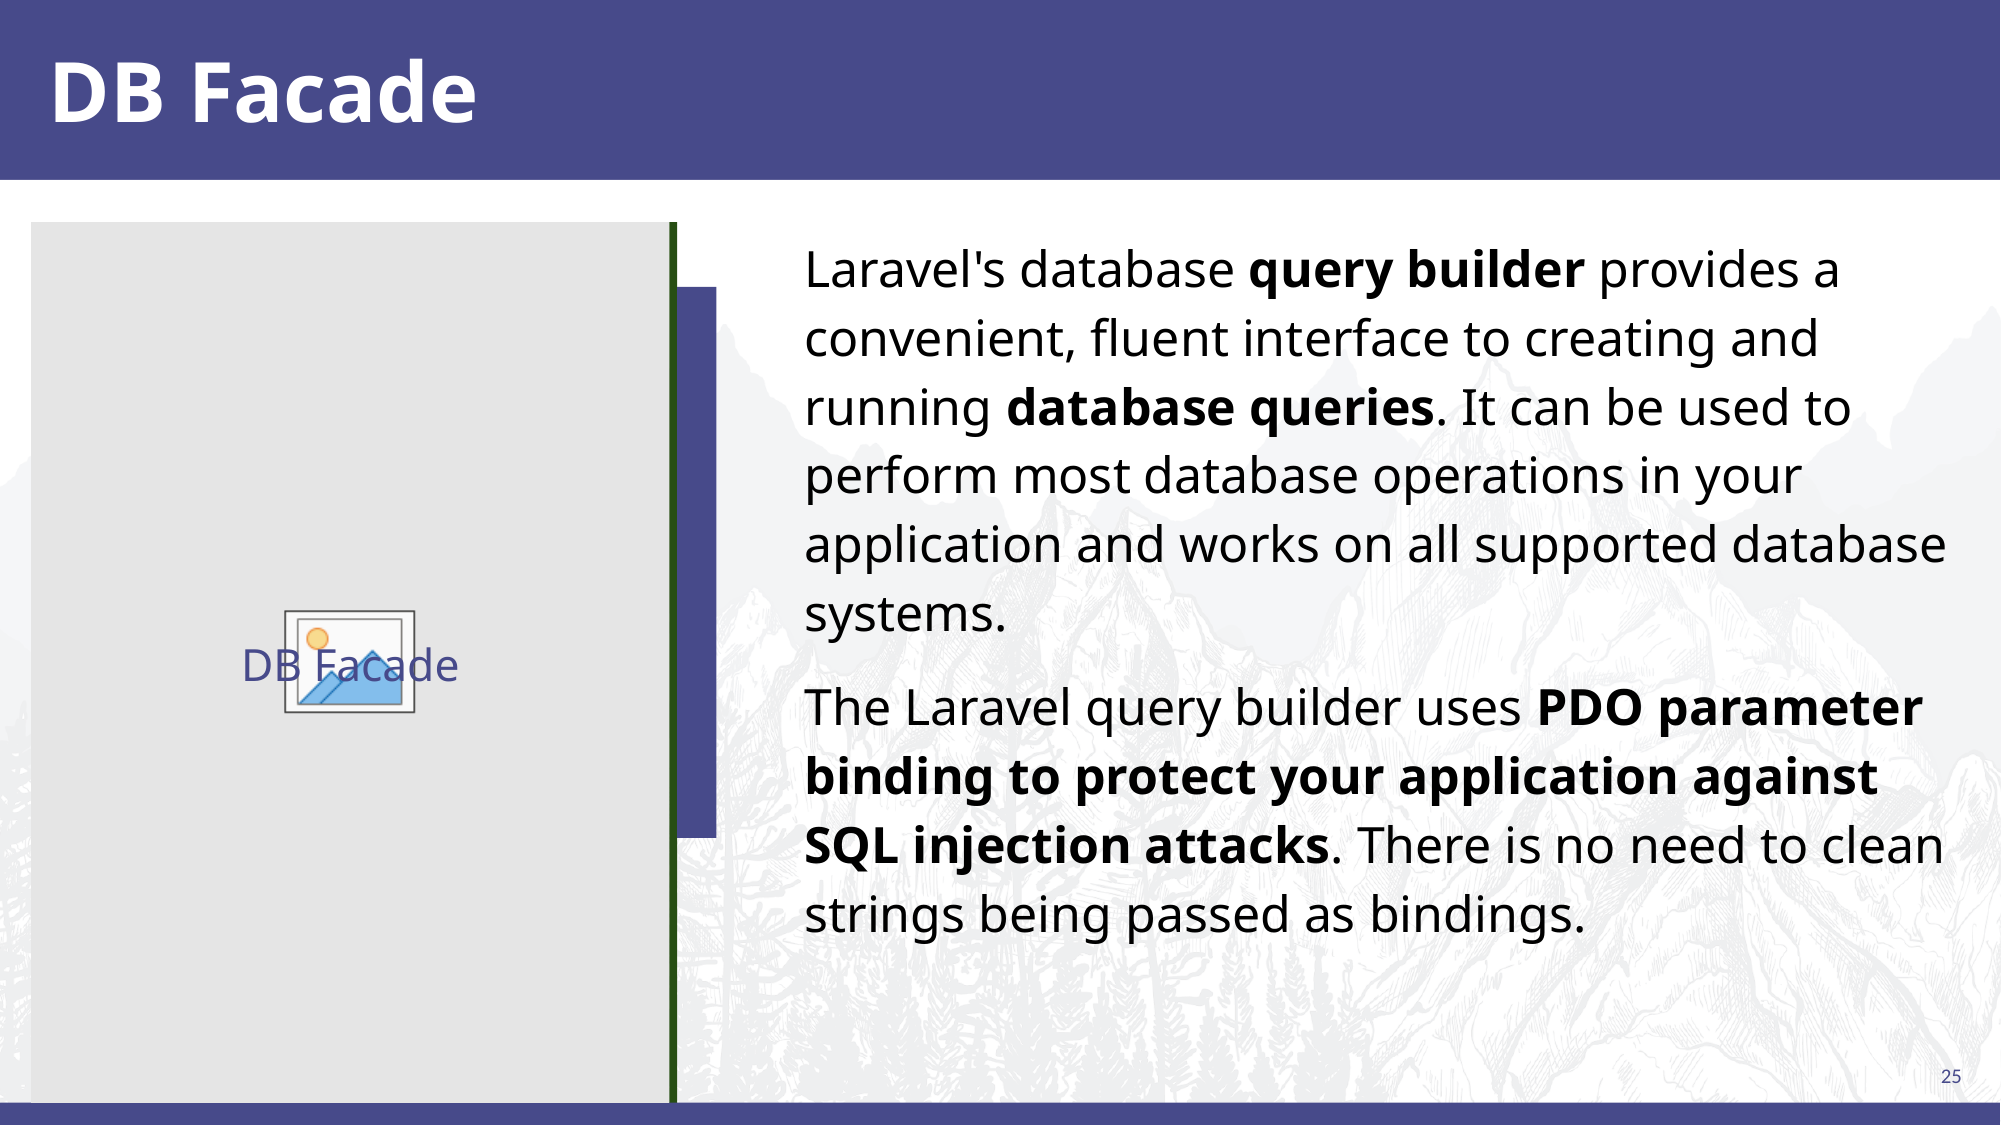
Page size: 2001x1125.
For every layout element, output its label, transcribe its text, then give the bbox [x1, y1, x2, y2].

list Laravel's database query builder provides a convenient, fluent interface to creating and running database queries. It can be used to perform most database operations in your application and works on all supported database systems. The Laravel query builder uses PDO parameter binding to protect your application against SQL injection attacks. There is no need to clean strings being passed as bindings. [786, 222, 1968, 1047]
picture [30, 222, 670, 1103]
slide_number 25 [1897, 1049, 1968, 1101]
title DB Facade [31, 16, 1591, 162]
